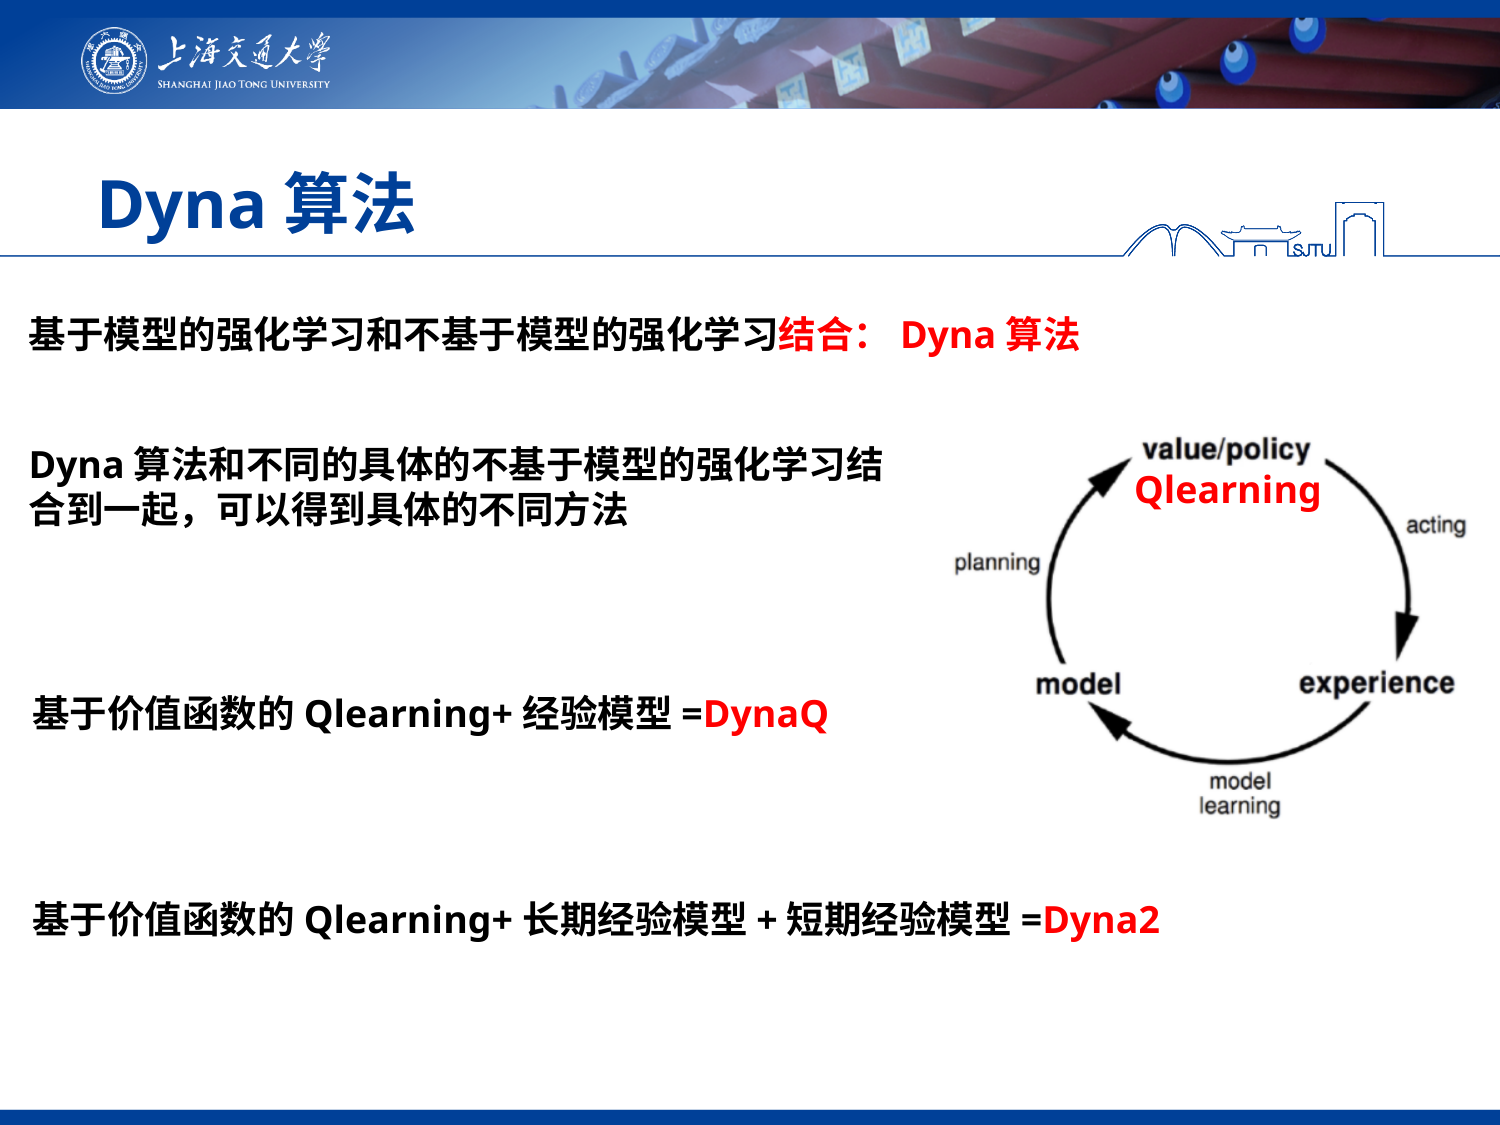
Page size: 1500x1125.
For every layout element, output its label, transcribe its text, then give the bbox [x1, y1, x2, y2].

text_box Dyna算法和不同的具体的不基于模型的强化学习结合到一起，可以得到具体的不同方法 [13, 434, 914, 629]
text_box 基于价值函数的Qlearning+经验模型=DynaQ [17, 682, 939, 743]
picture [939, 426, 1487, 825]
picture [0, 18, 1500, 109]
title Dyna算法 [81, 159, 1455, 254]
text_box 基于价值函数的Qlearning+长期经验模型+短期经验模型=Dyna2 [17, 843, 1280, 949]
text_box 基于模型的强化学习和不基于模型的强化学习结合：Dyna算法 [13, 281, 1248, 364]
